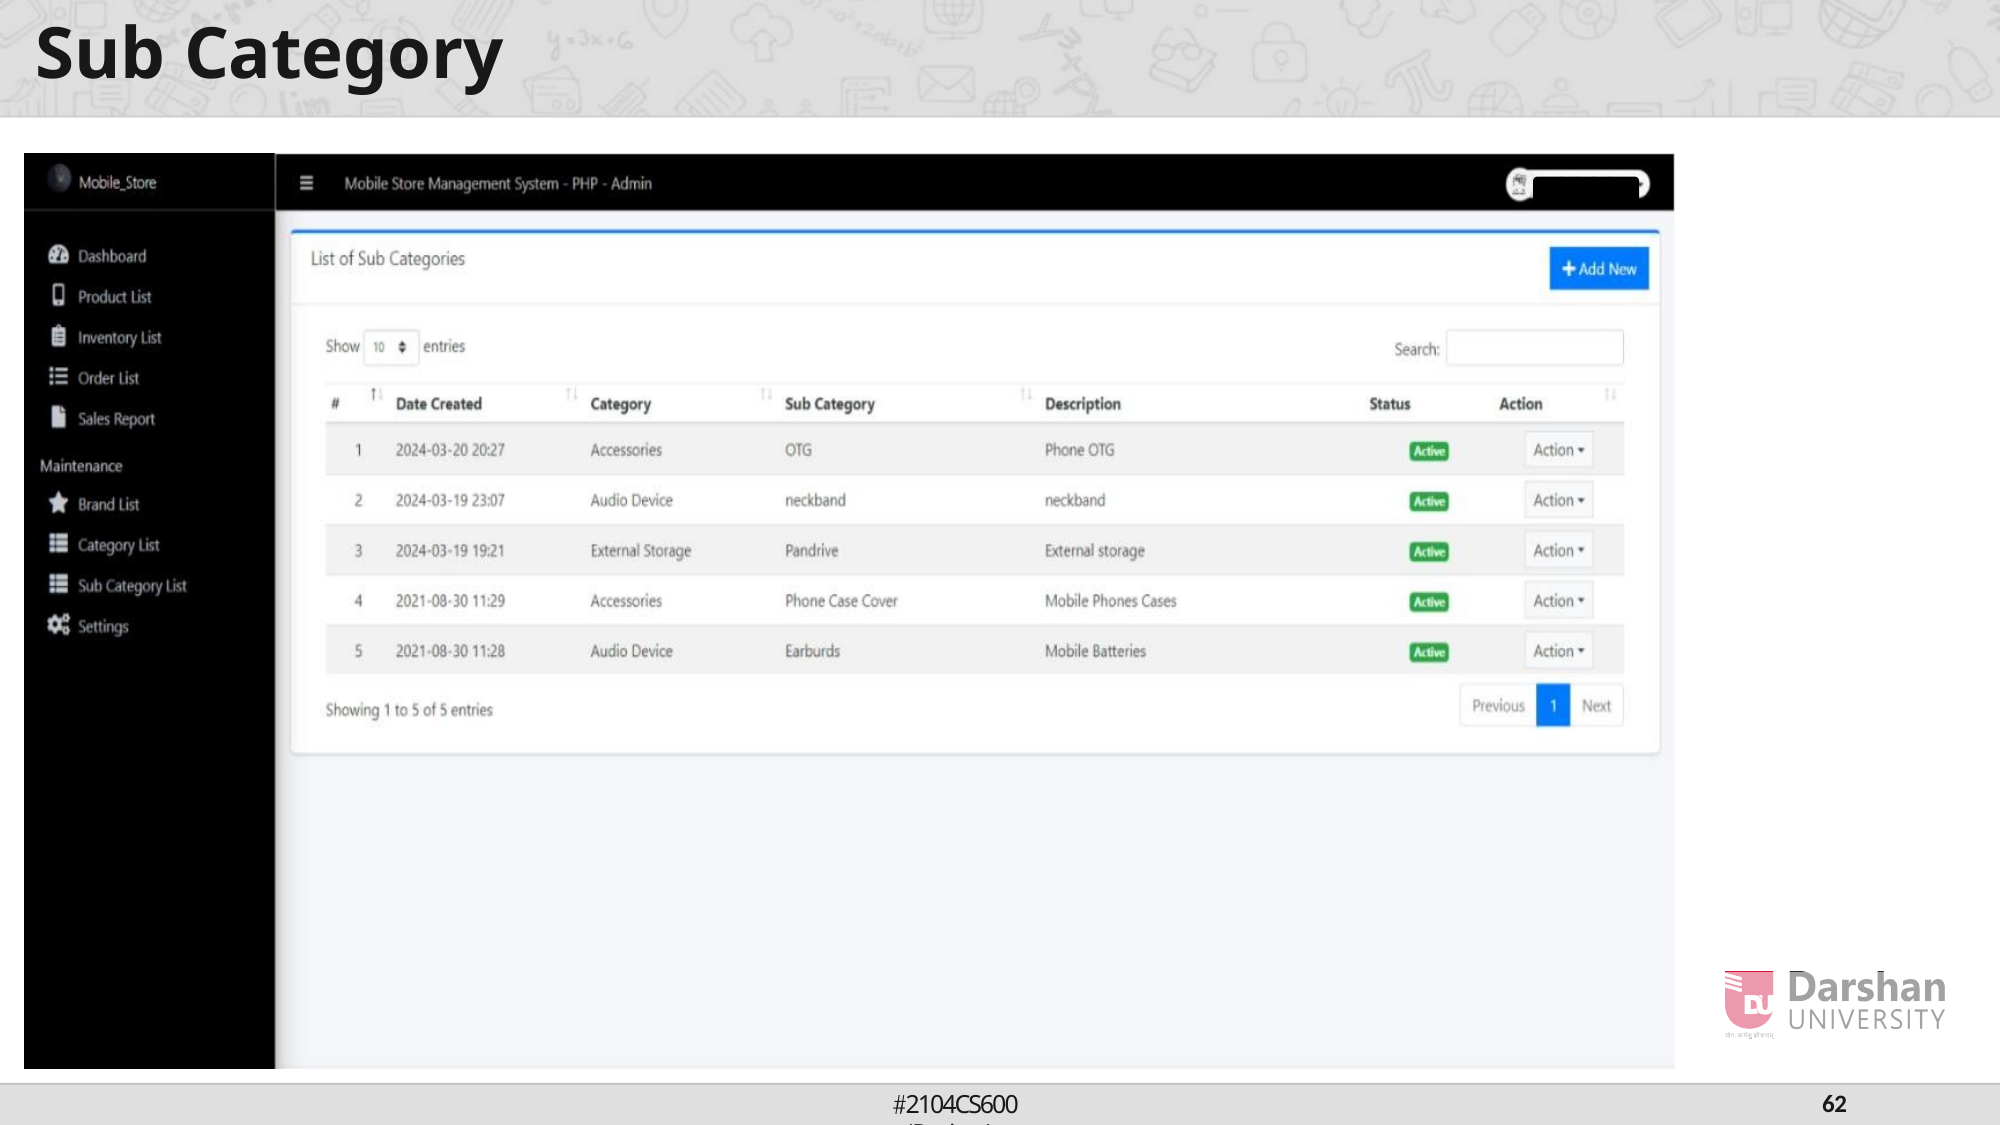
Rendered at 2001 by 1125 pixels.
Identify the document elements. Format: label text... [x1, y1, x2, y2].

title Sub Category [33, 5, 915, 152]
picture [893, 1095, 903, 1114]
slide_number 62 [1815, 1092, 1856, 1125]
footer 2104CS600 (Project) [903, 1087, 1110, 1125]
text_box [24, 153, 1676, 1070]
